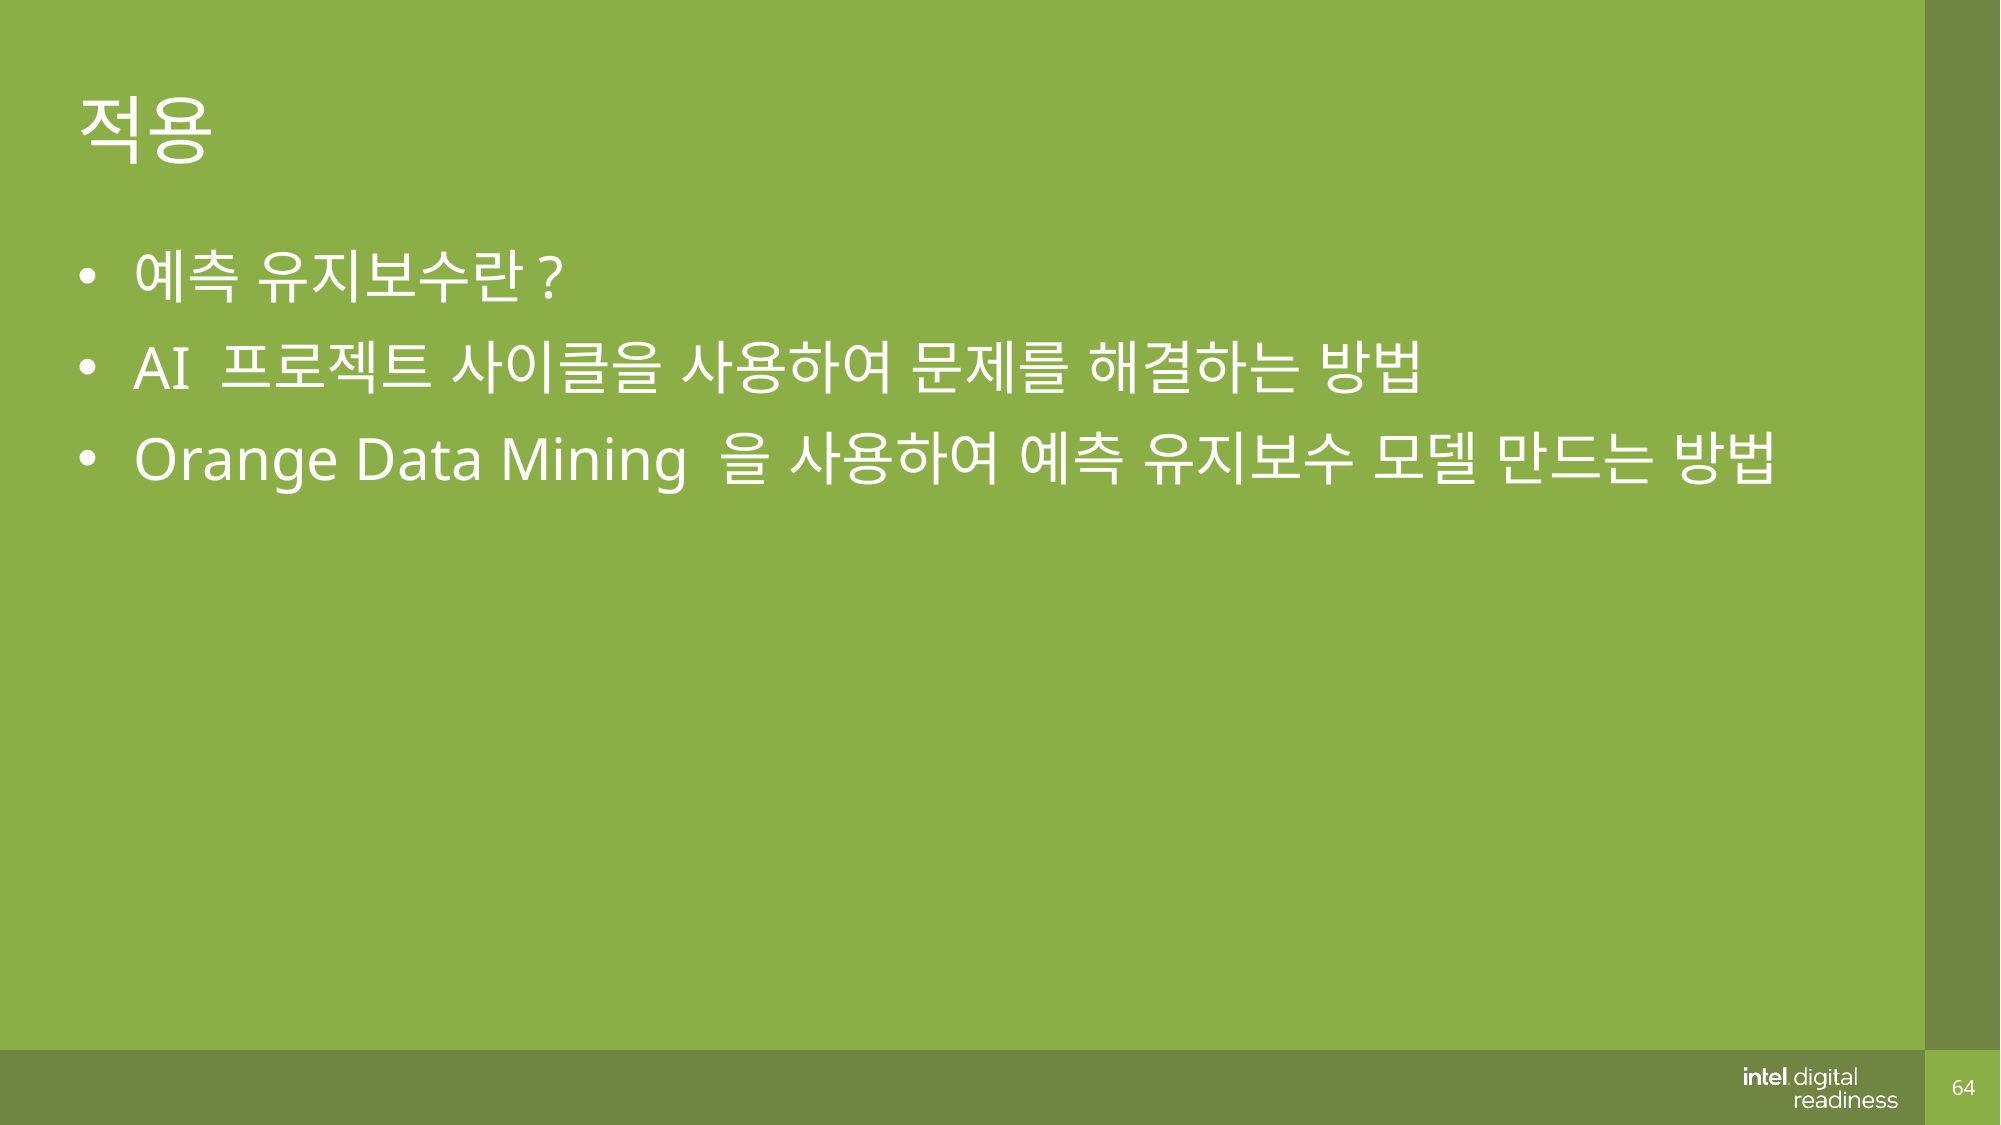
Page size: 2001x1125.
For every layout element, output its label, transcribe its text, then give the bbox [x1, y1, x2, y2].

title 적용 [62, 36, 1294, 233]
list 예측 유지보수란? AI 프로젝트 사이클을 사용하여 문제를 해결하는 방법 Orange Data Mining 을 사용하여 예측 유지보수 모델 만드는 방법 [62, 233, 1856, 321]
text_box [0, 1049, 1735, 1125]
text_box [1913, 1049, 1925, 1125]
picture [1735, 1025, 1913, 1125]
text_box [1924, 0, 2000, 1050]
